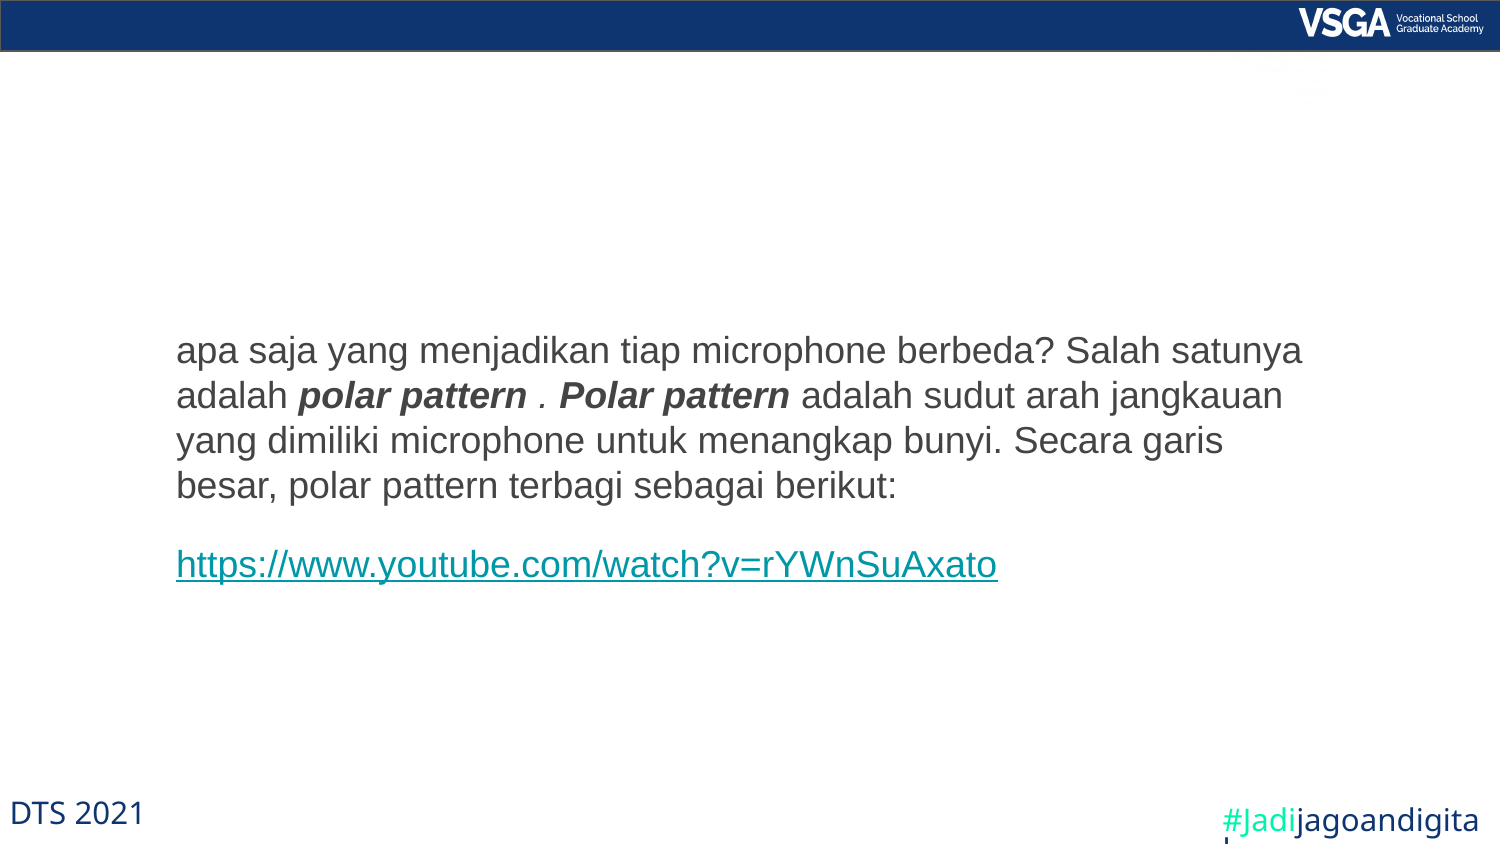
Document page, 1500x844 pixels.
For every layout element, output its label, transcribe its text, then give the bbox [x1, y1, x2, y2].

text_box https://www.youtube.com/watch?v=rYWnSuAxato [161, 525, 1443, 711]
picture [1196, 0, 1499, 144]
text_box [0, 0, 1191, 52]
text_box apa saja yang menjadikan tiap microphone berbeda? Salah satunya adalah polar pattern . Polar pattern adalah sudut arah jangkauan yang dimiliki microphone untuk menangkap bunyi. Secara garis besar, polar pattern terbagi sebagai berikut: [161, 310, 1339, 525]
text_box #Jadijagoandigital [1207, 797, 1500, 818]
text_box DTS 2021 [0, 785, 608, 818]
